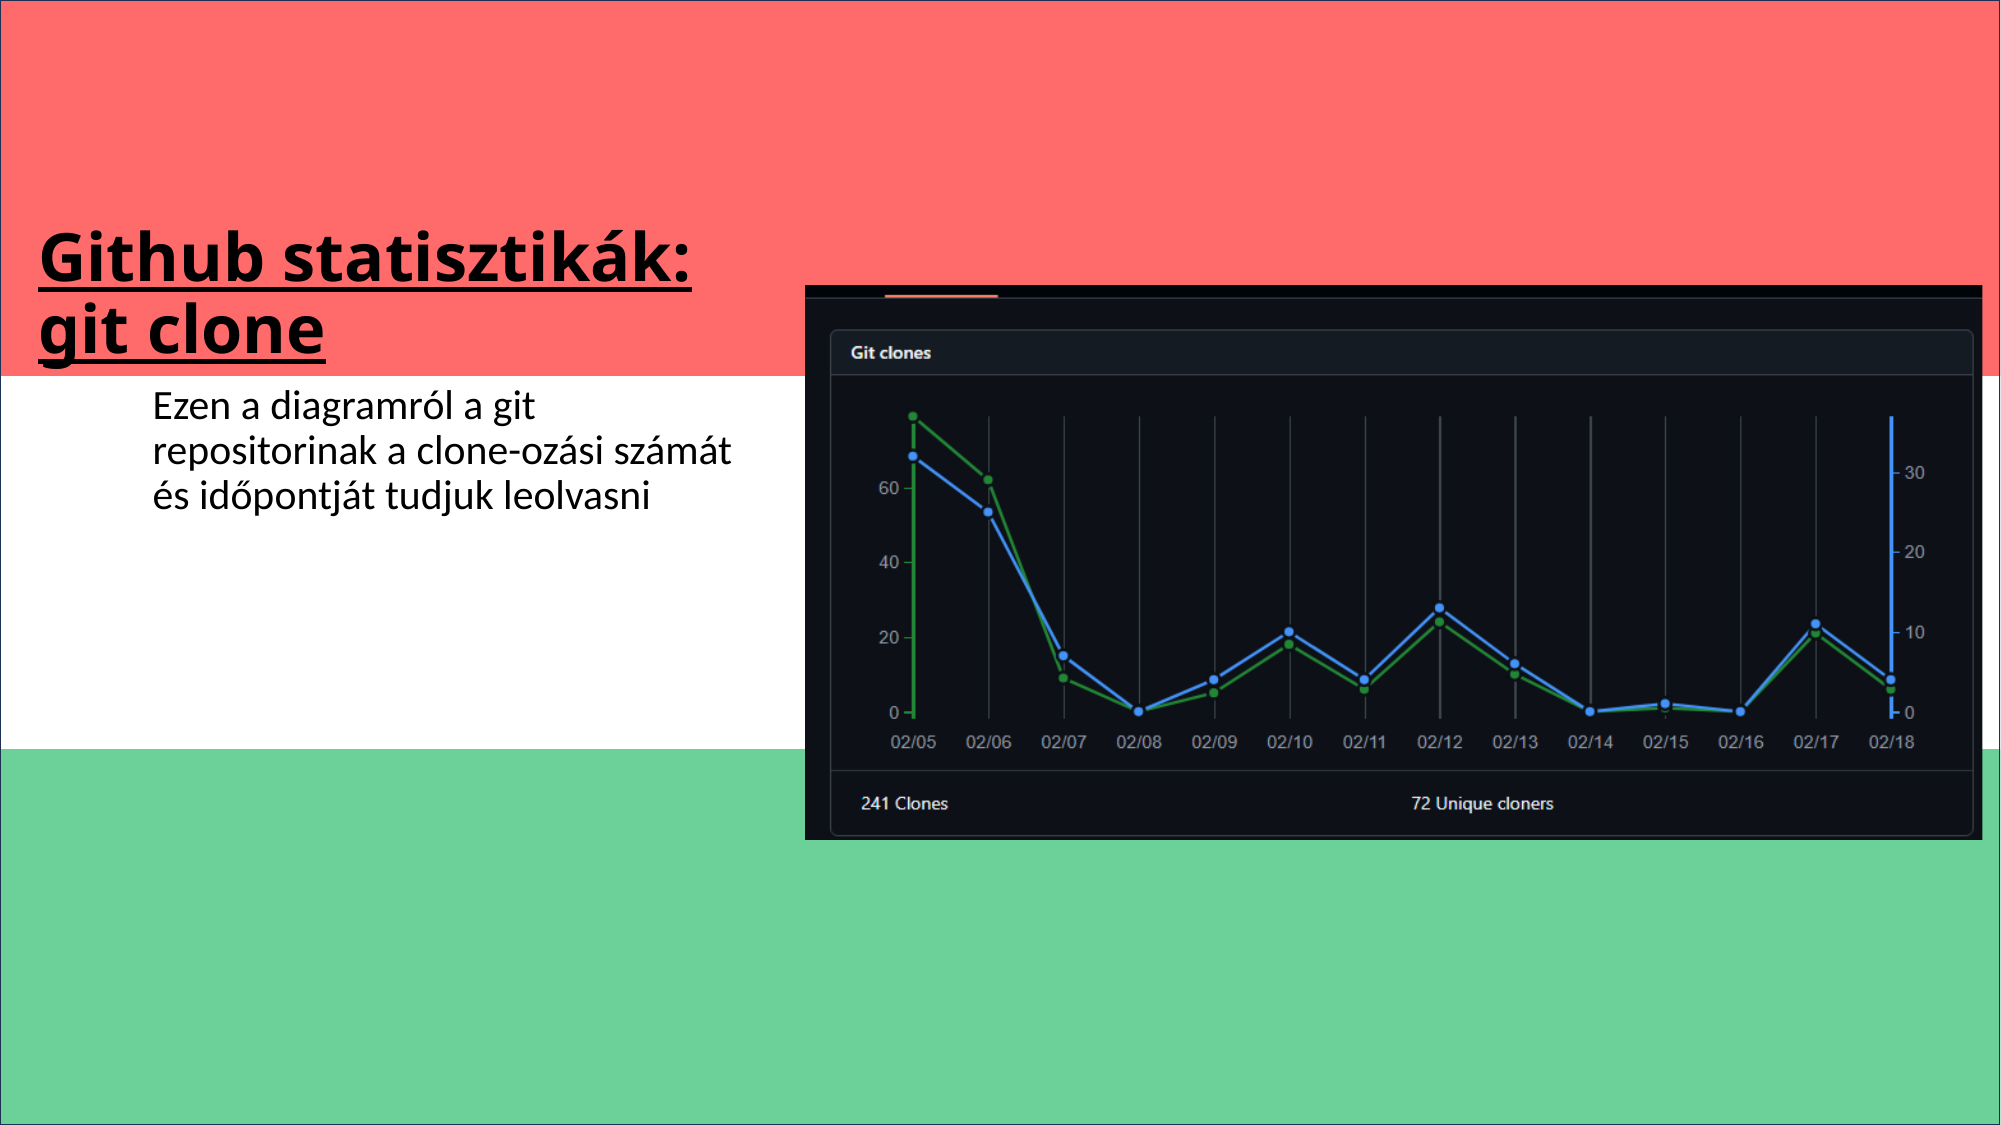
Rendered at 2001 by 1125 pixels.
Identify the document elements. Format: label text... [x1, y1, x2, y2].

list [805, 285, 1983, 840]
list Ezen a diagramról a git repositorinak a clone-ozási számát és időpontját tudjuk leolvasni [137, 375, 783, 1001]
title Github statisztikák: git clone [23, 113, 807, 376]
